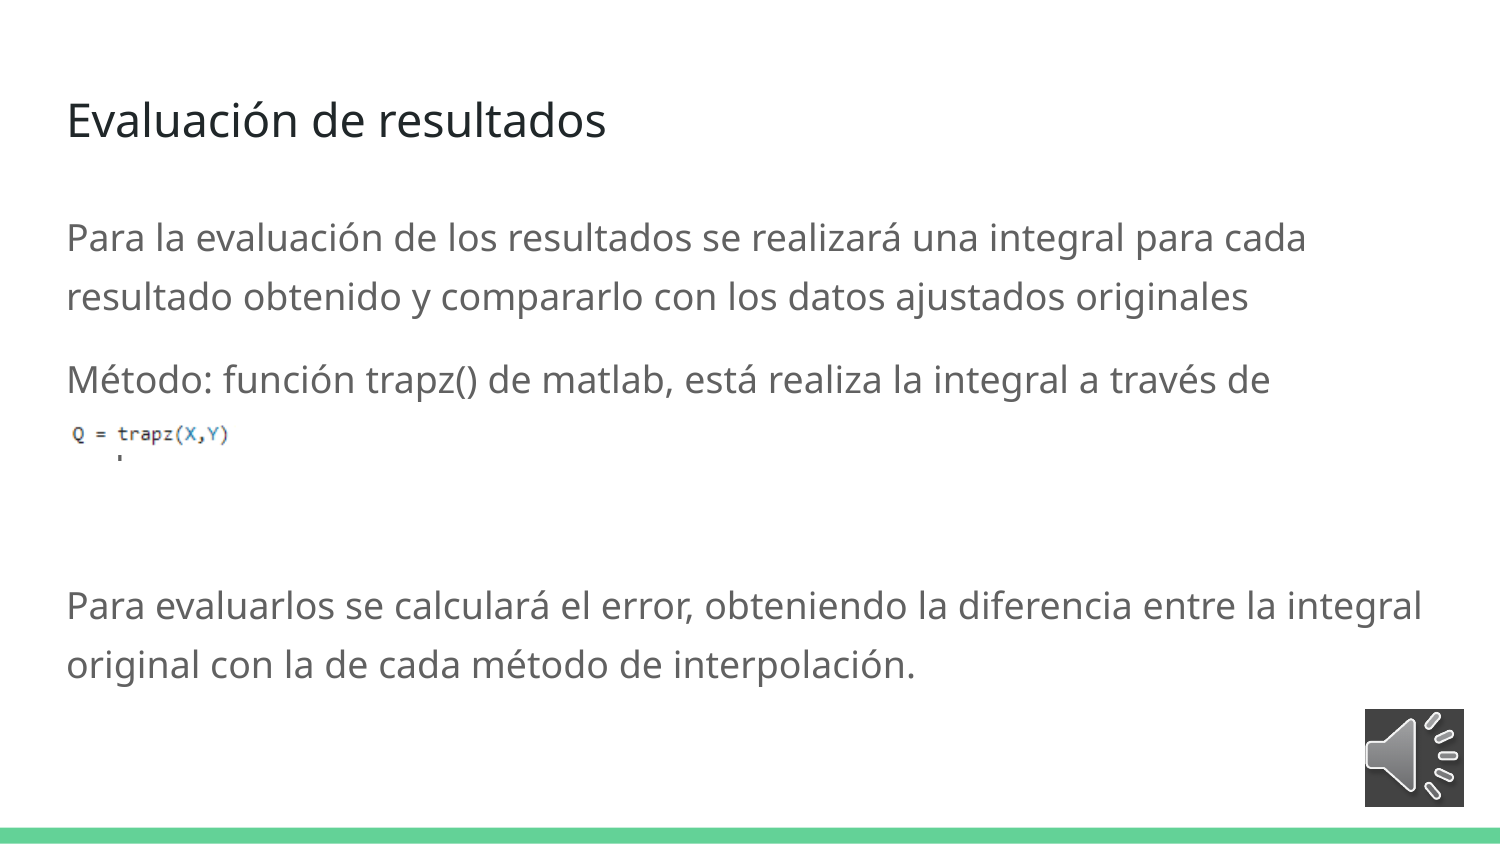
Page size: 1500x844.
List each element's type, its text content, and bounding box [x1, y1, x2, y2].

picture [1364, 708, 1465, 809]
title Evaluación de resultados [51, 72, 1449, 167]
picture [61, 421, 236, 455]
list Para la evaluación de los resultados se realizará una integral para cada resultado obtenido y compararlo con los datos ajustados originales Método: función trapz() de matlab, está realiza la integral a través de trapecios Para evaluarlos se calculará el error, obteniendo la diferencia entre la integral original con la de cada método de interpolación. [51, 189, 1449, 750]
